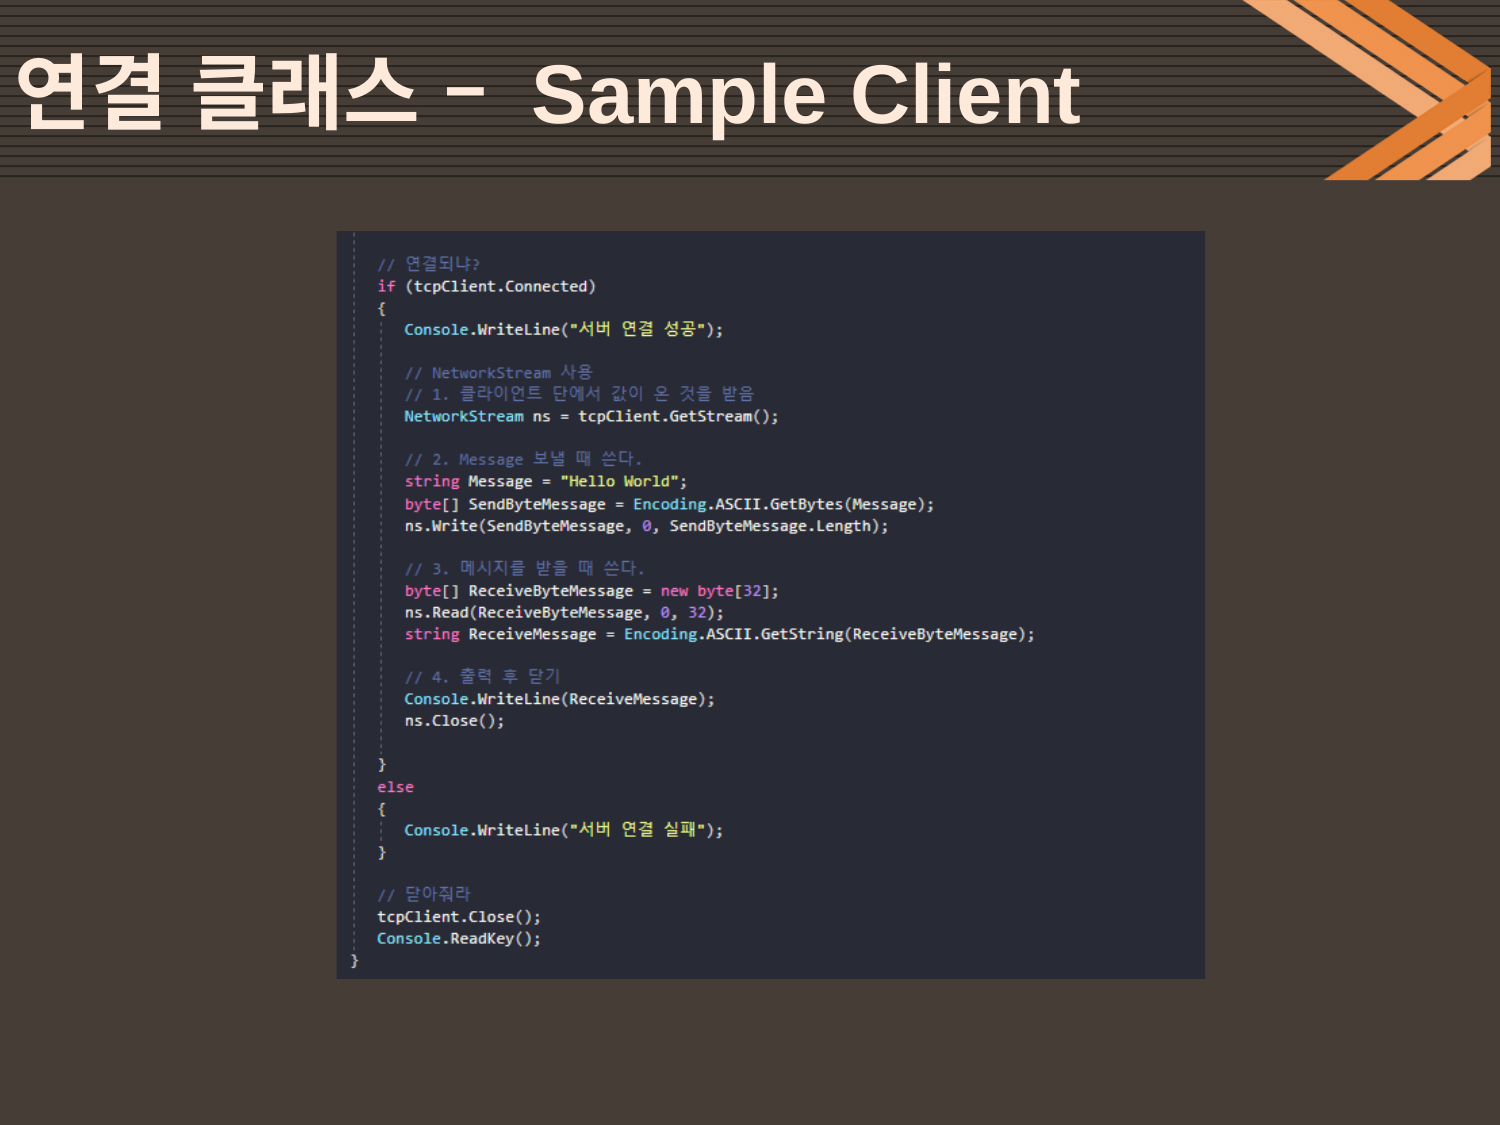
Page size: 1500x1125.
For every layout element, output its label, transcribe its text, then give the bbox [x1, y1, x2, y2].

picture [0, 179, 1500, 1125]
title 연결 클래스 – Sample Client [0, 2, 1500, 179]
